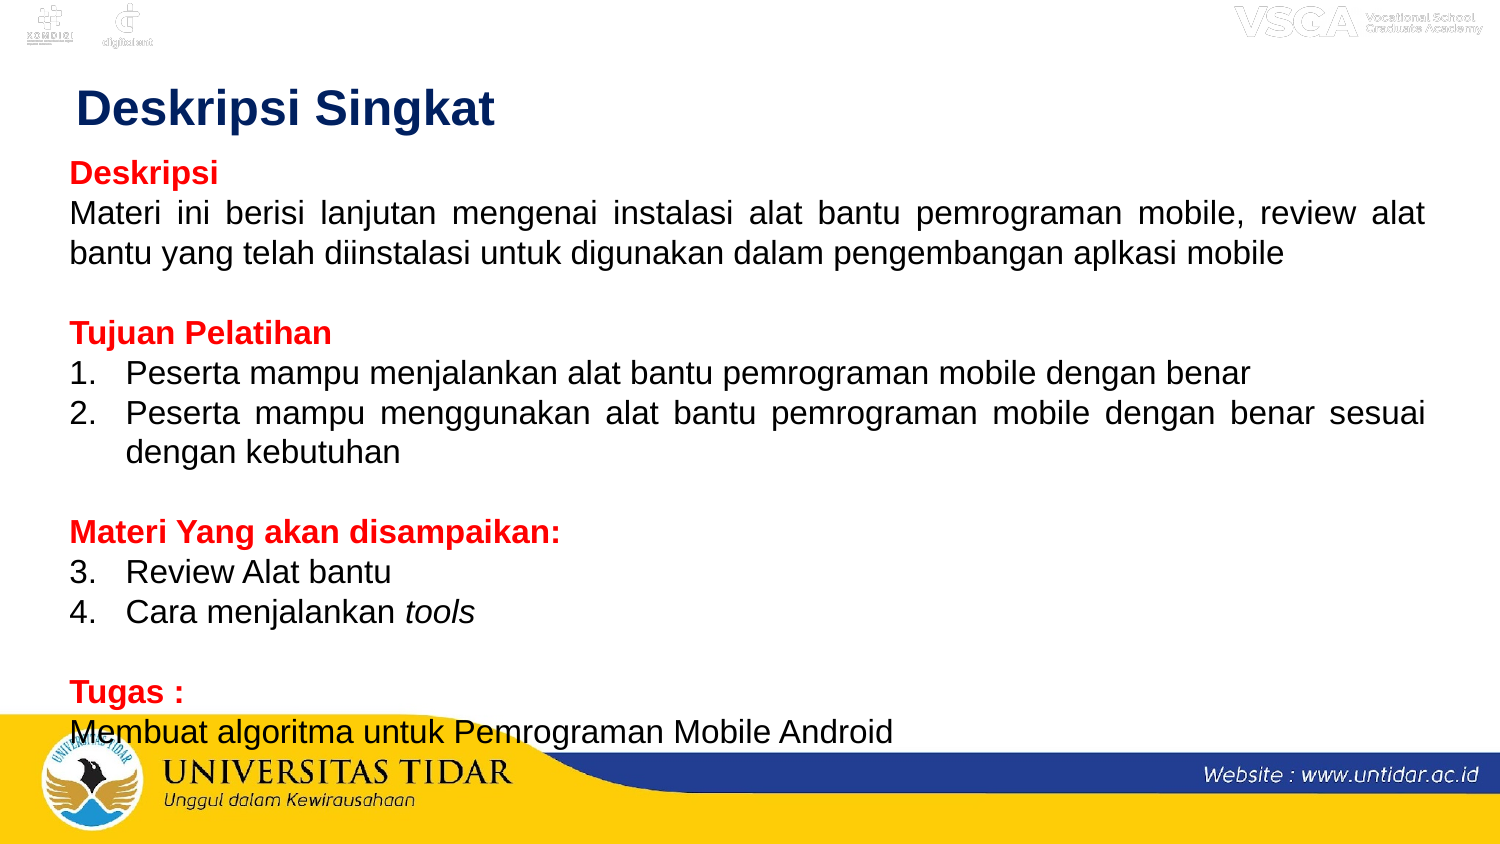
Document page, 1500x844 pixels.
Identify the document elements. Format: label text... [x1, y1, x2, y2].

picture [0, 0, 1500, 844]
text_box Deskripsi Materi ini berisi lanjutan mengenai instalasi alat bantu pemrograman mobile, review alat bantu yang telah diinstalasi untuk digunakan dalam pengembangan aplkasi mobile Tujuan Pelatihan Peserta mampu menjalankan alat bantu pemrograman mobile dengan benar Peserta mampu menggunakan alat bantu pemrograman mobile dengan benar sesuai dengan kebutuhan Materi Yang akan disampaikan: Review Alat bantu Cara menjalankan tools Tugas : Membuat algoritma untuk Pemrograman Mobile Android [54, 143, 1443, 758]
text_box Deskripsi Singkat [60, 68, 988, 143]
